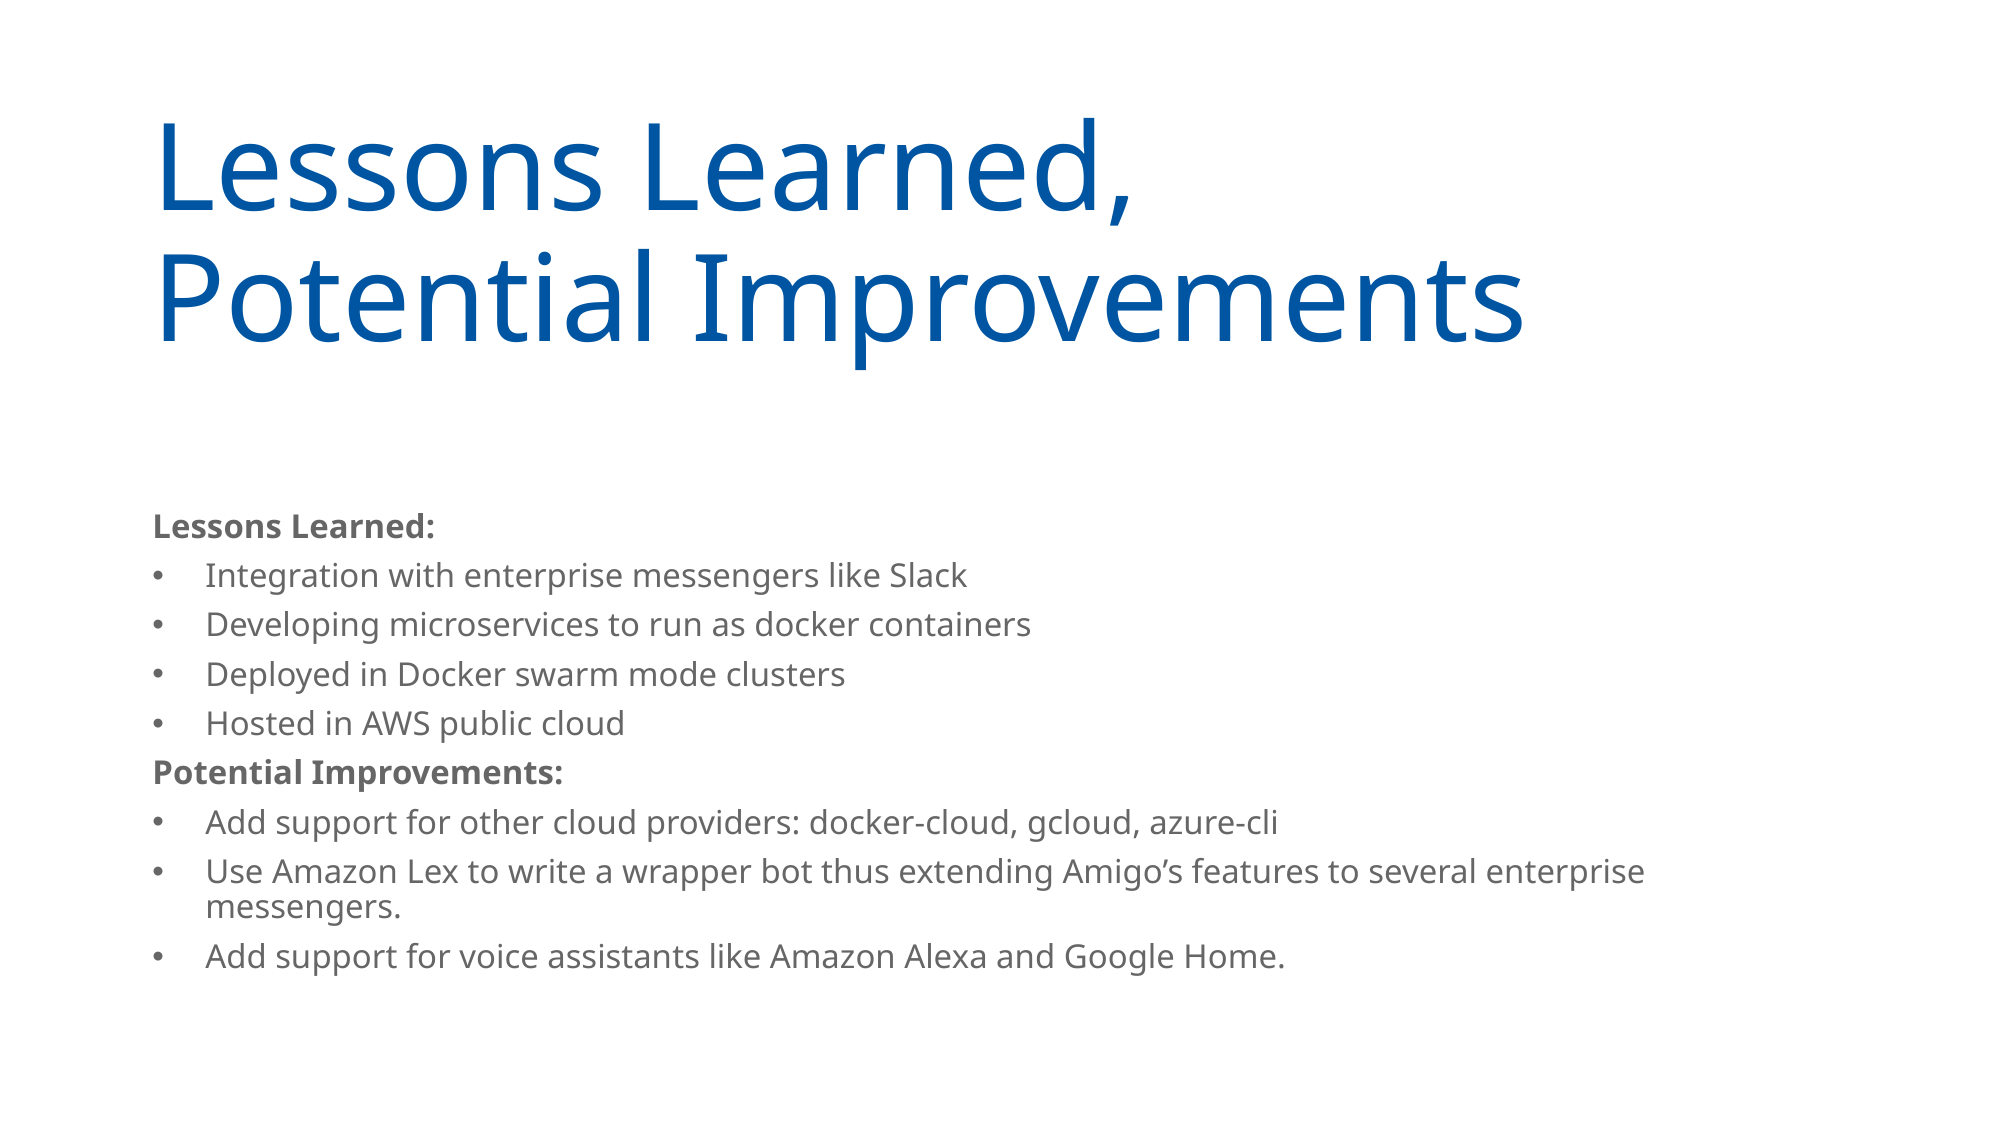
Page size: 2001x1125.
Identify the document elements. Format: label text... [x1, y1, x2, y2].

title Lessons Learned, Potential Improvements [137, 97, 1863, 377]
list Lessons Learned: Integration with enterprise messengers like Slack Developing microservices to run as docker containers Deployed in Docker swarm mode clusters Hosted in AWS public cloud Potential Improvements: Add support for other cloud providers: docker-cloud, gcloud, azure-cli Use Amazon Lex to write a wrapper bot thus extending Amigo’s features to several enterprise messengers. Add support for voice assistants like Amazon Alexa and Google Home. [137, 502, 1863, 985]
